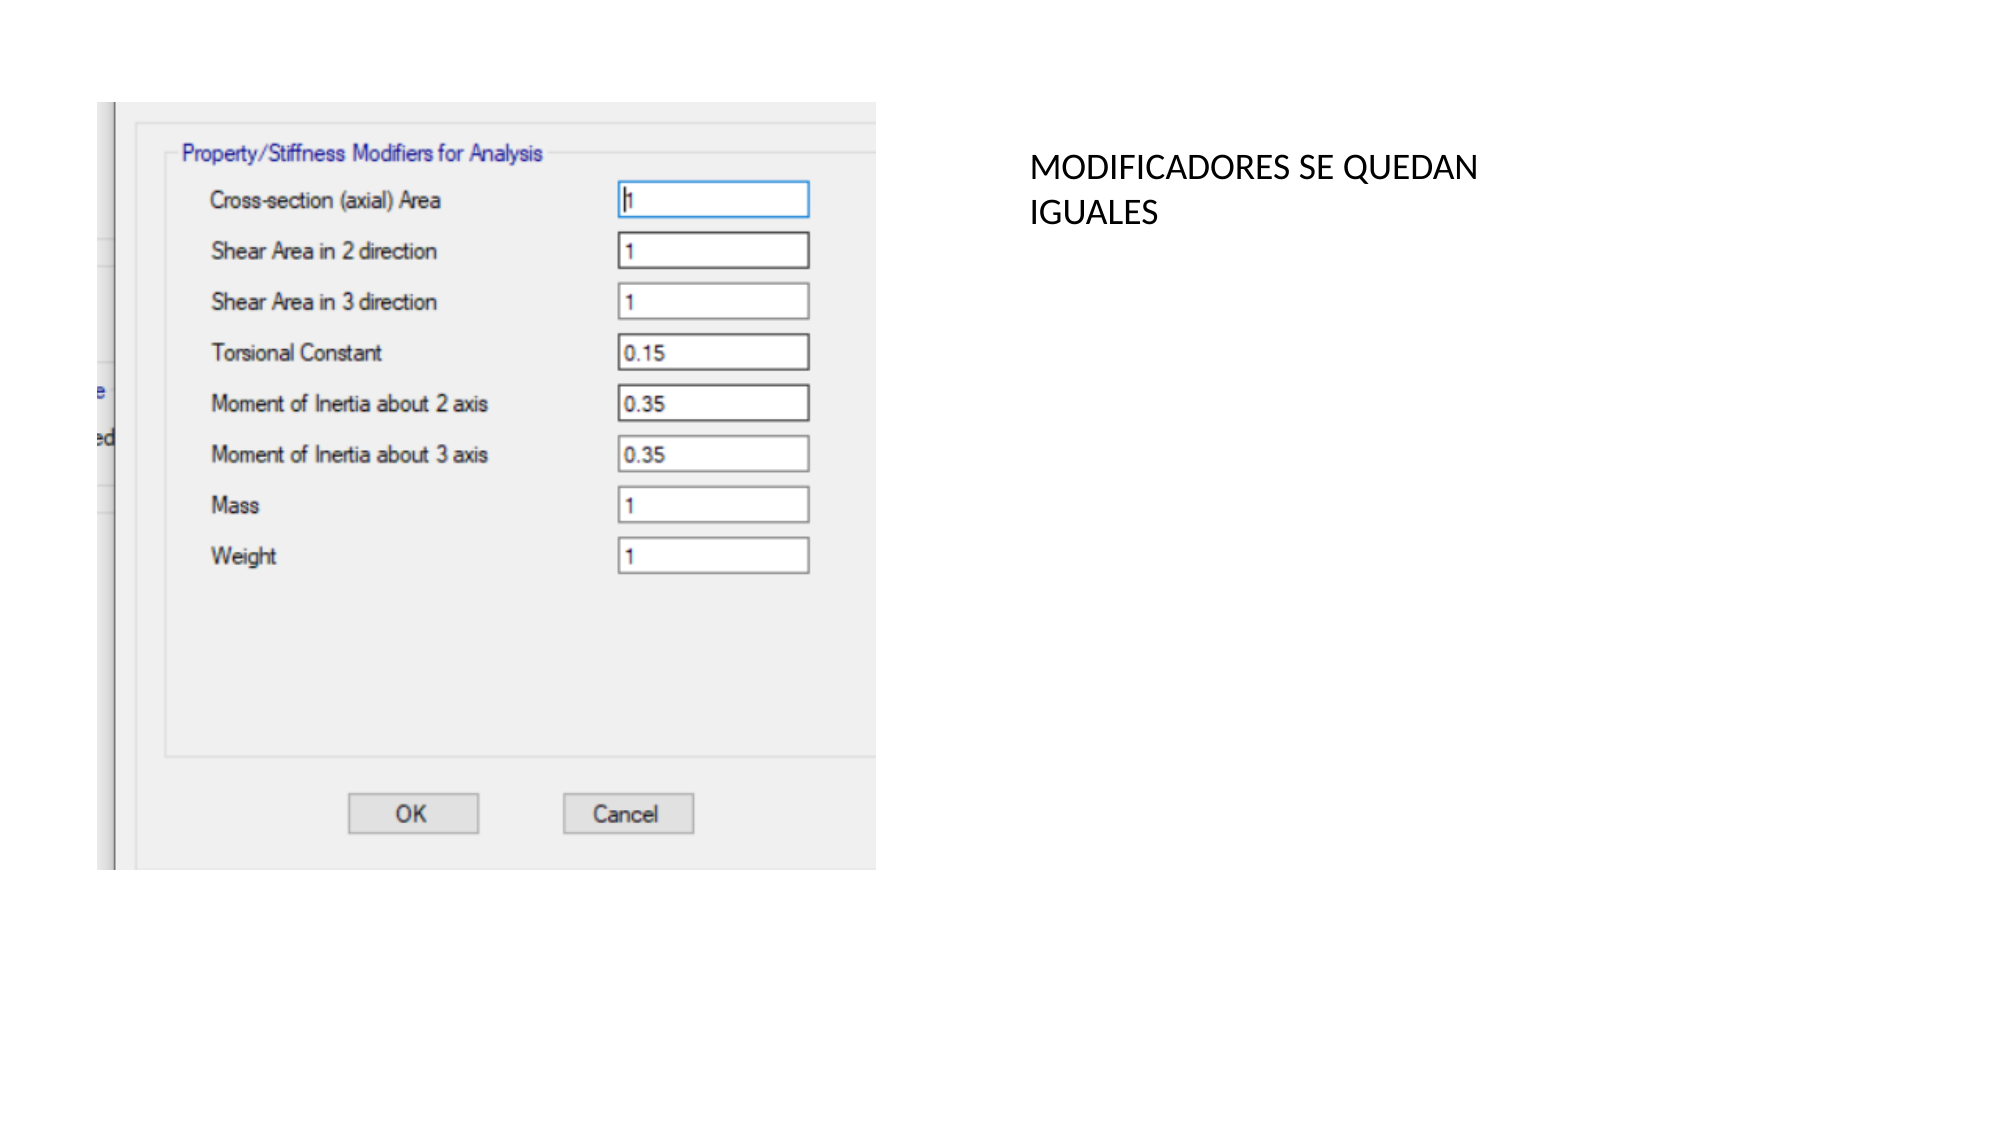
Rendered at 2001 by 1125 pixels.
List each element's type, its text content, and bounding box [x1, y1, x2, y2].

picture [97, 102, 876, 870]
text_box MODIFICADORES SE QUEDAN IGUALES [1014, 134, 1509, 240]
